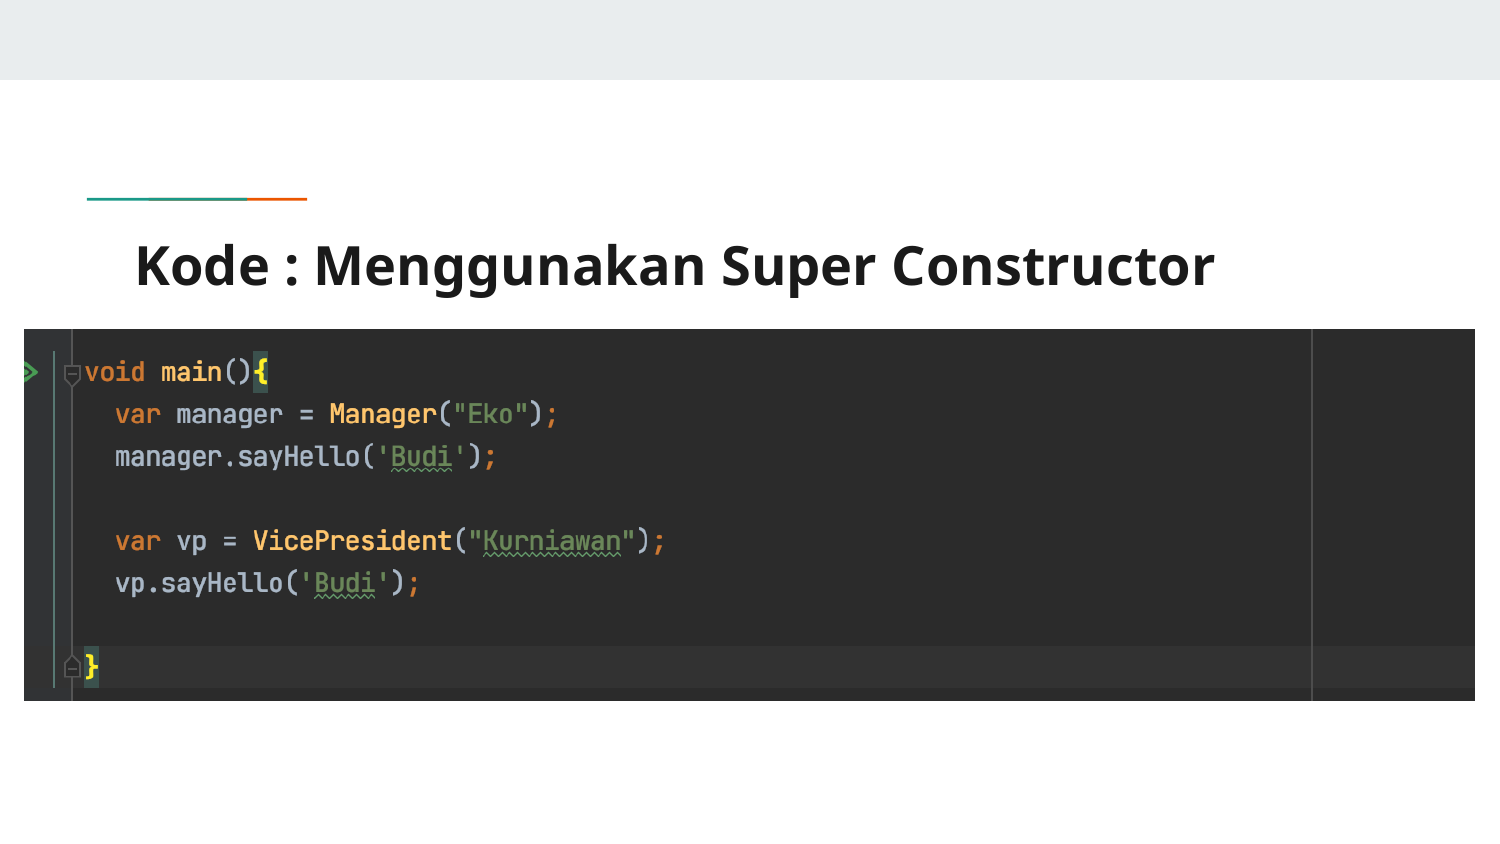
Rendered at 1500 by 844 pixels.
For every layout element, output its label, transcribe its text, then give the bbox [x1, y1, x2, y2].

title Kode : Menggunakan Super Constructor [119, 216, 1381, 305]
picture [24, 328, 1476, 701]
